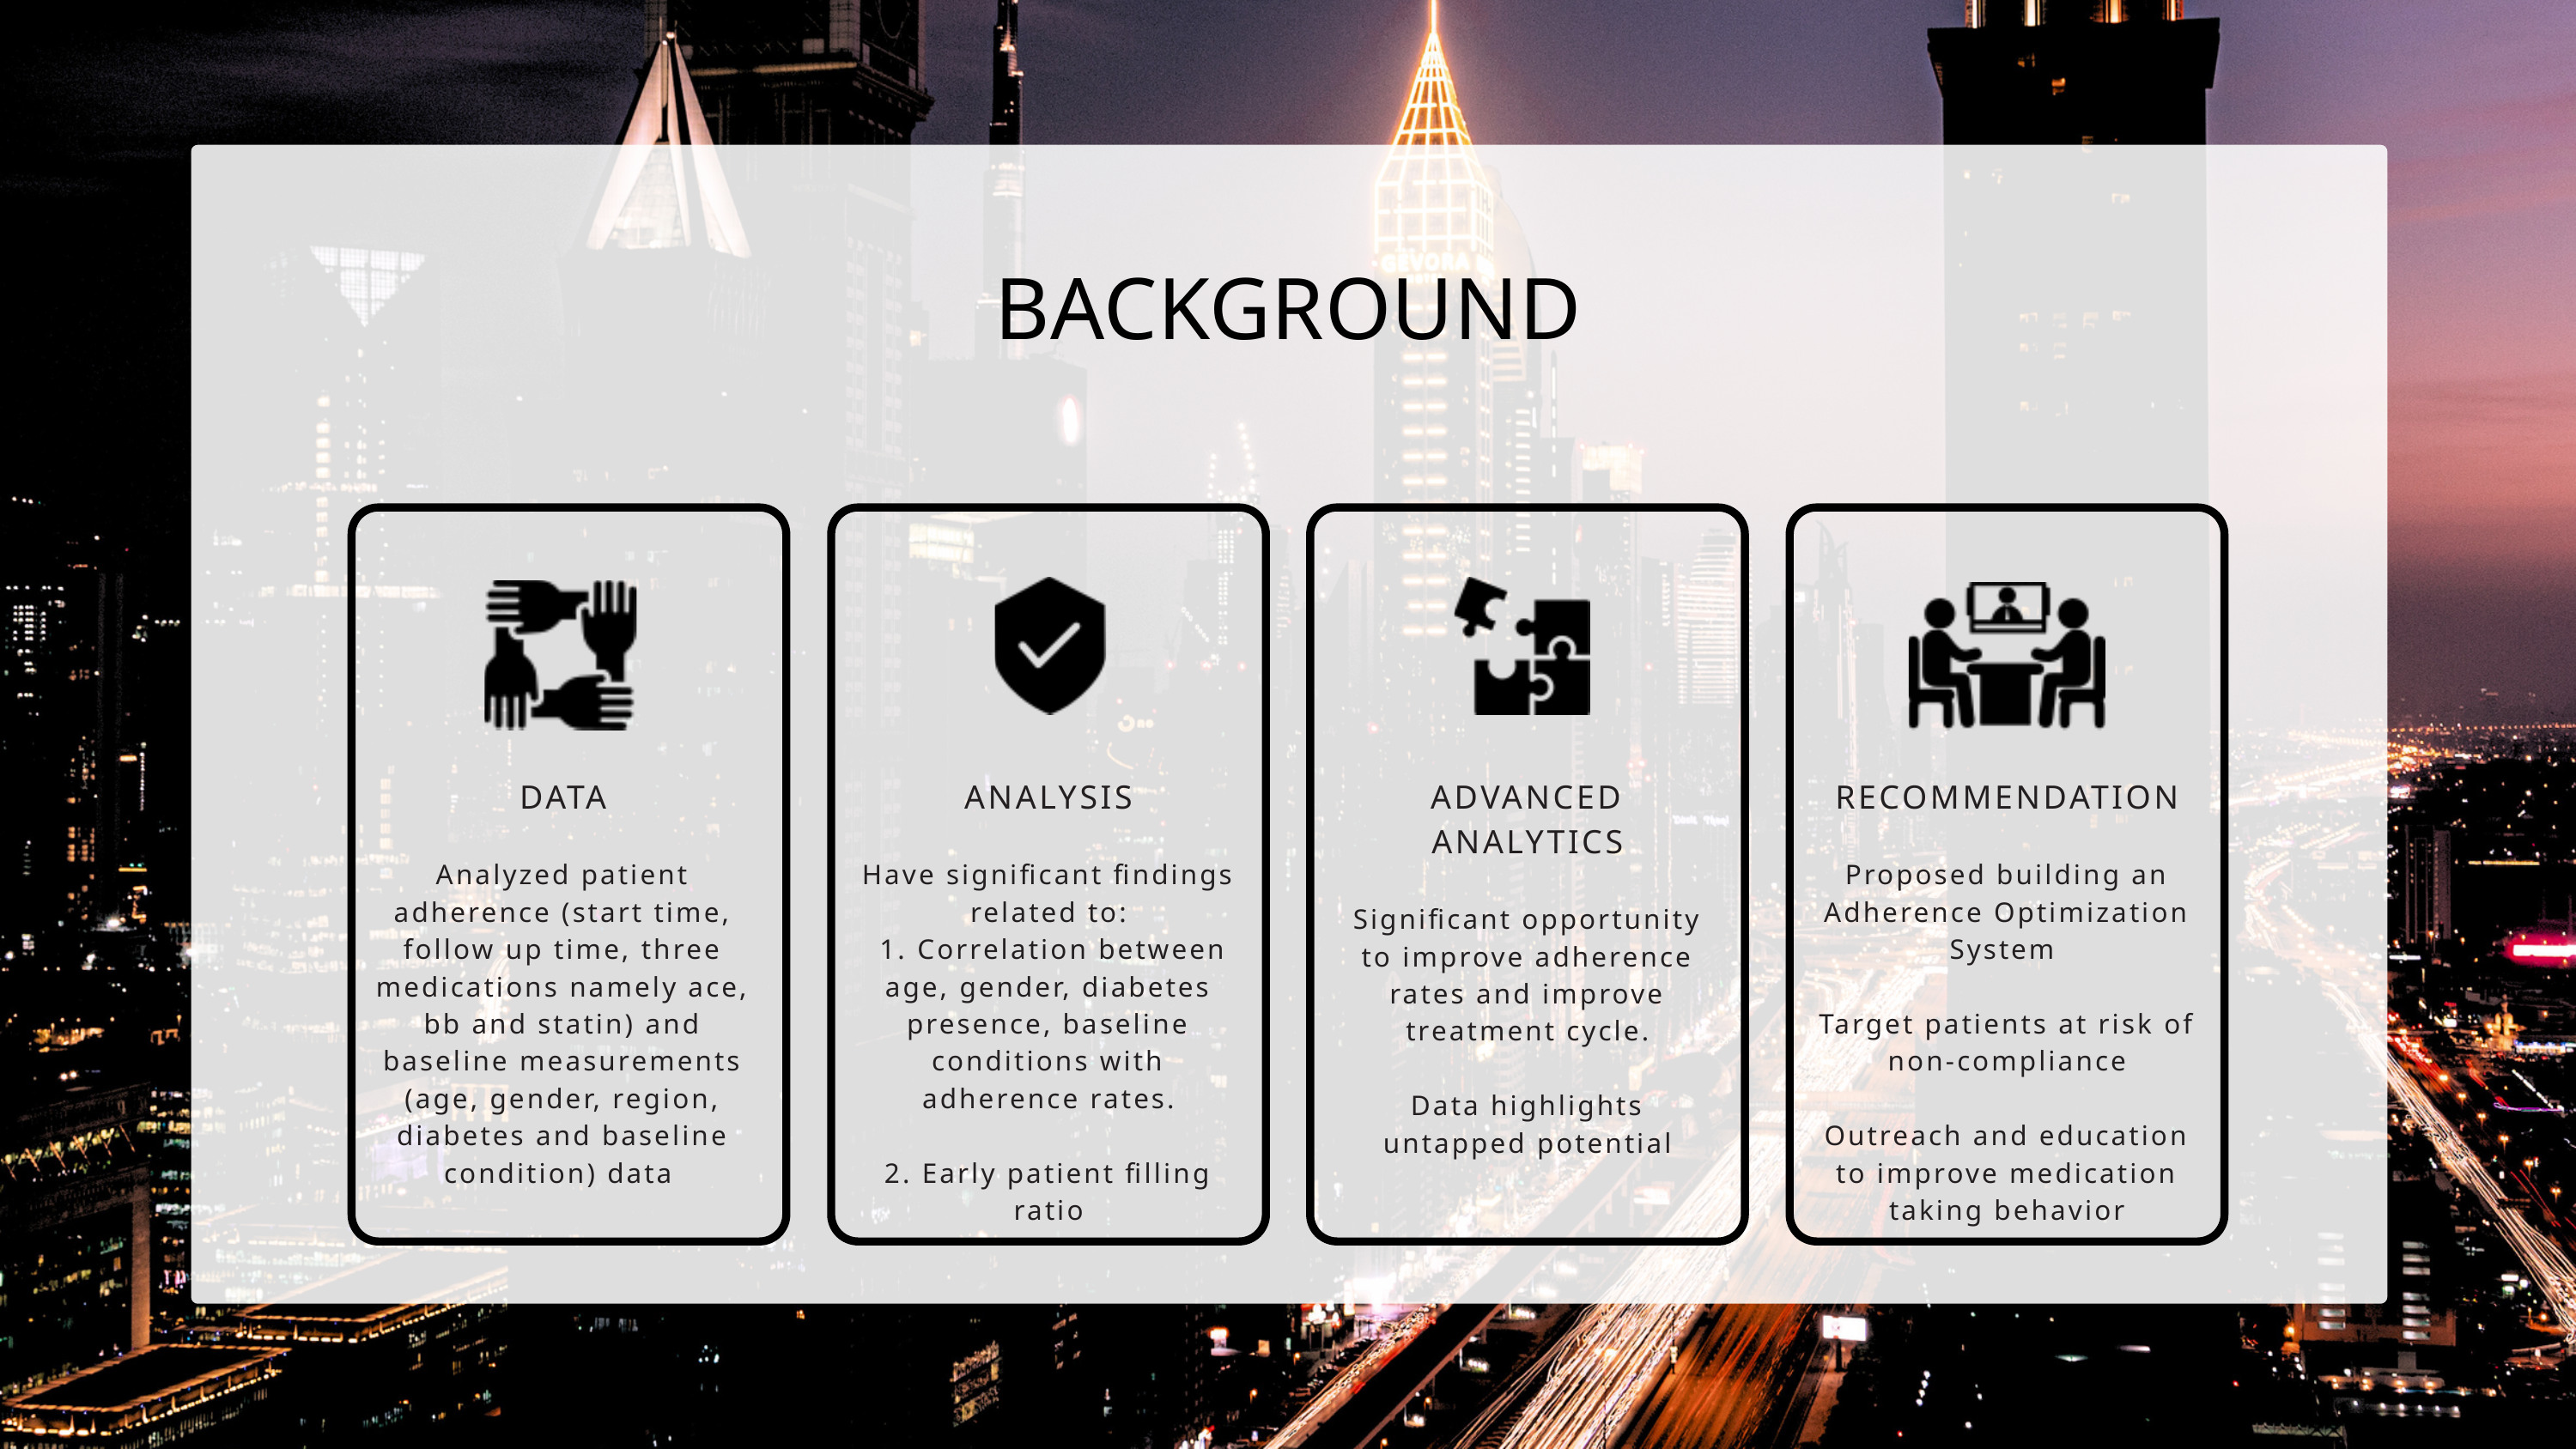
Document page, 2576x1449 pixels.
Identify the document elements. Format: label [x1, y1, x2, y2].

text_box [351, 506, 787, 1242]
text_box [1789, 506, 2225, 1242]
text_box [830, 506, 1267, 1242]
text_box [0, 0, 2576, 1449]
text_box [1309, 506, 1746, 1242]
text_box [191, 144, 2388, 1304]
